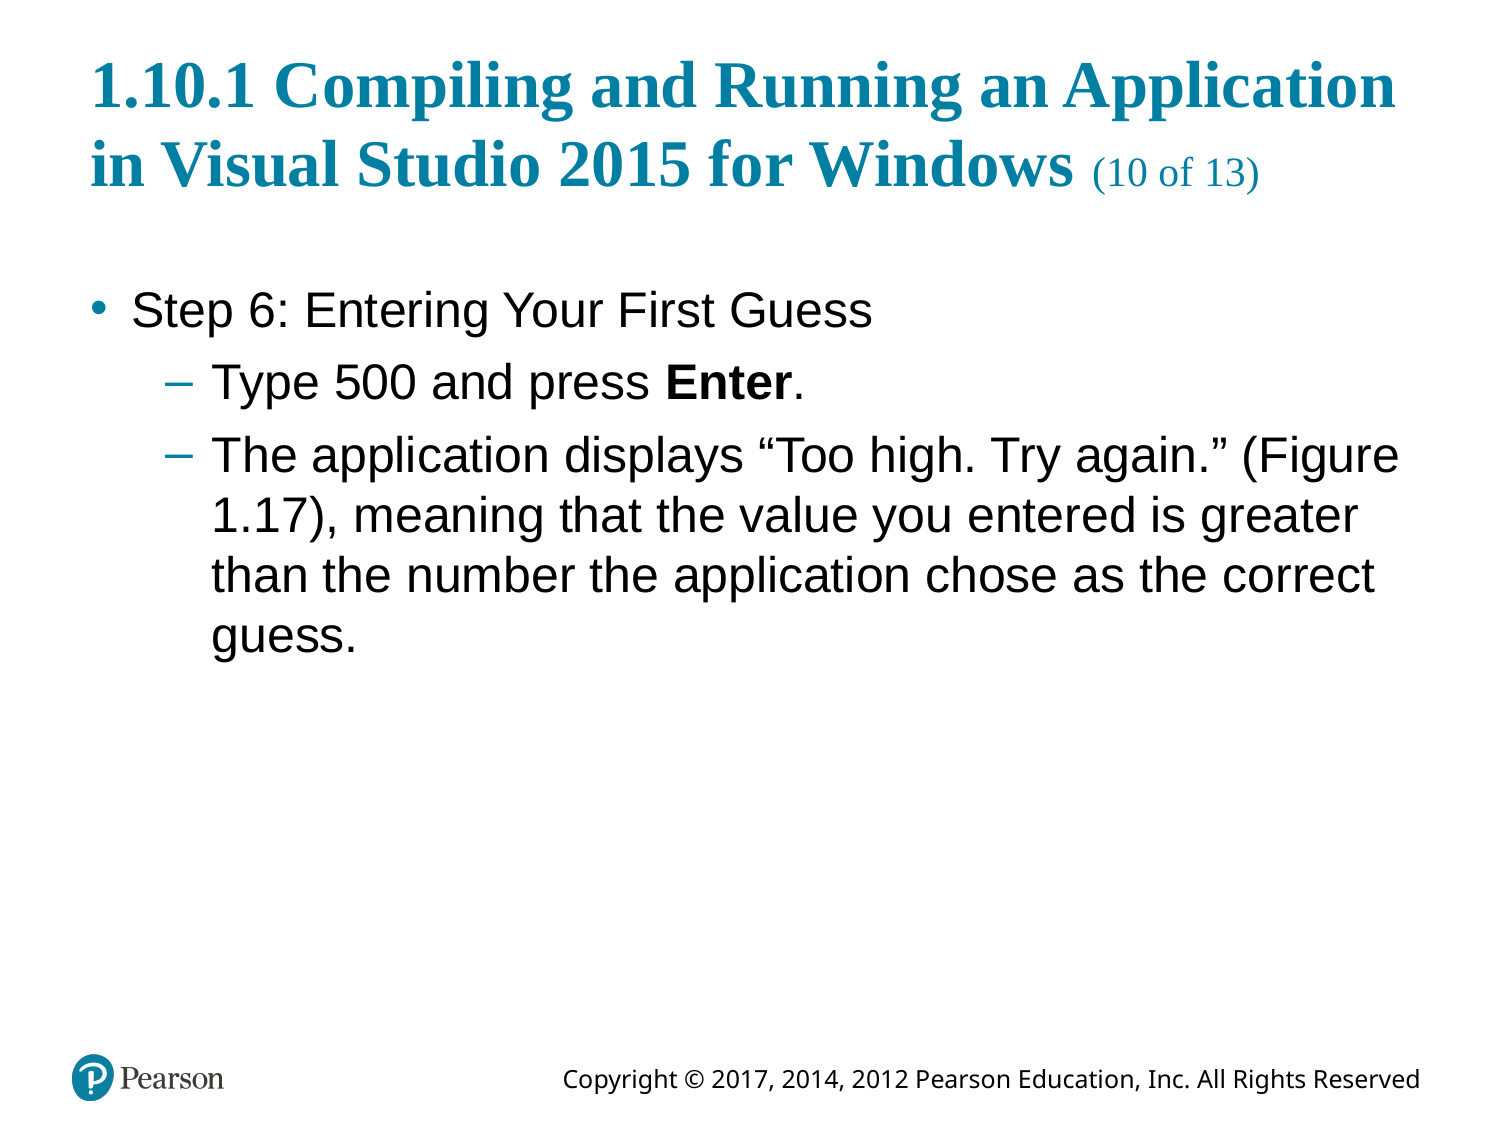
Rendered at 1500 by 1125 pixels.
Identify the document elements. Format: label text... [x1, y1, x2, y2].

picture [72, 1087, 83, 1101]
picture [80, 1063, 106, 1088]
list Step 6: Entering Your First Guess Type 500 and press Enter. The application displays “Too high. Try again.” (Figure 1.17), meaning that the value you entered is greater than the number the application chose as the correct guess. [75, 262, 1425, 1005]
picture [98, 1054, 224, 1101]
picture [72, 1054, 88, 1070]
title 1.10.1 Compiling and Running an Application in Visual Studio 2015 for Windows (10 of 13) [75, 35, 1425, 216]
